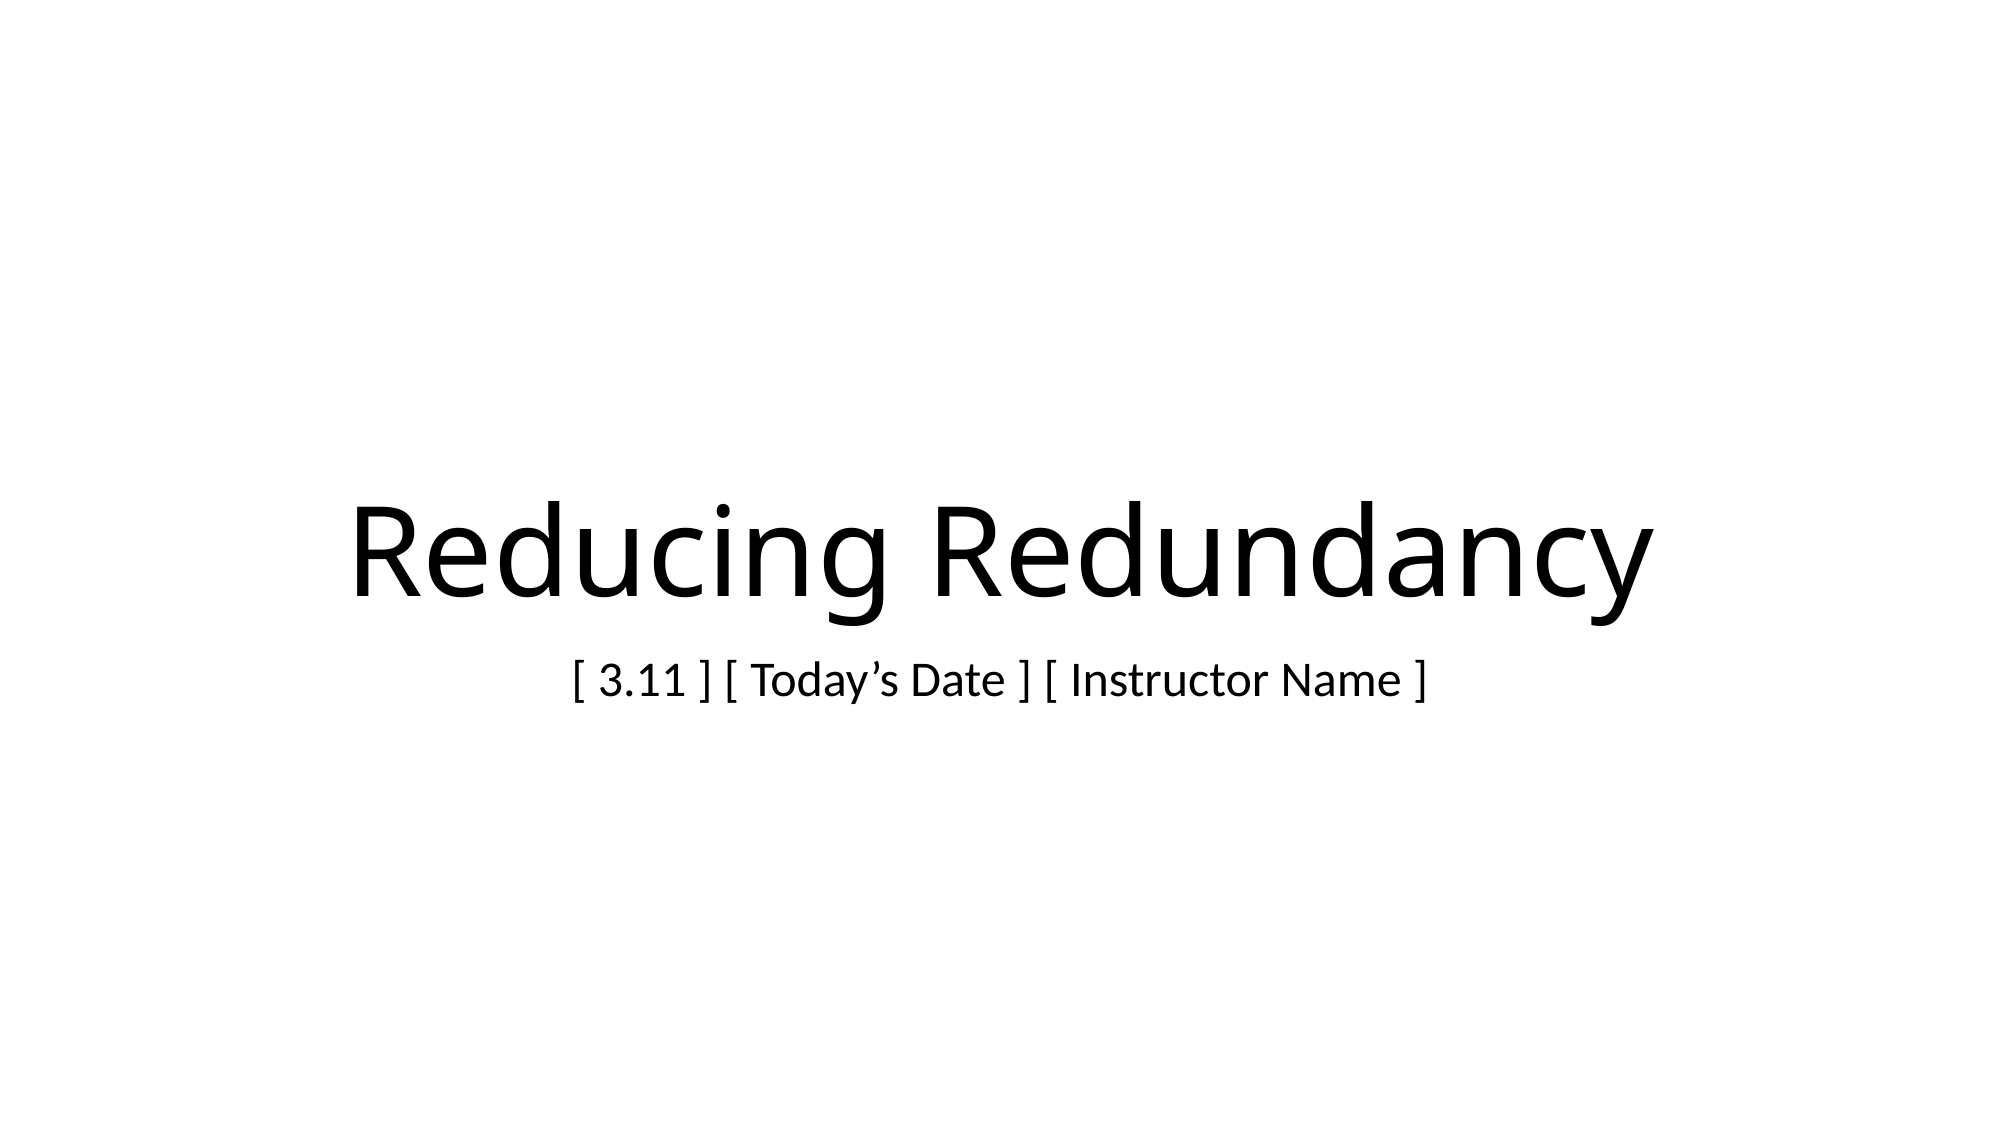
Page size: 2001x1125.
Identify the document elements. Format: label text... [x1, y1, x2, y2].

title Reducing Redundancy [249, 239, 1750, 632]
subtitle [ 3.11 ] [ Today’s Date ] [ Instructor Name ] [249, 646, 1750, 918]
